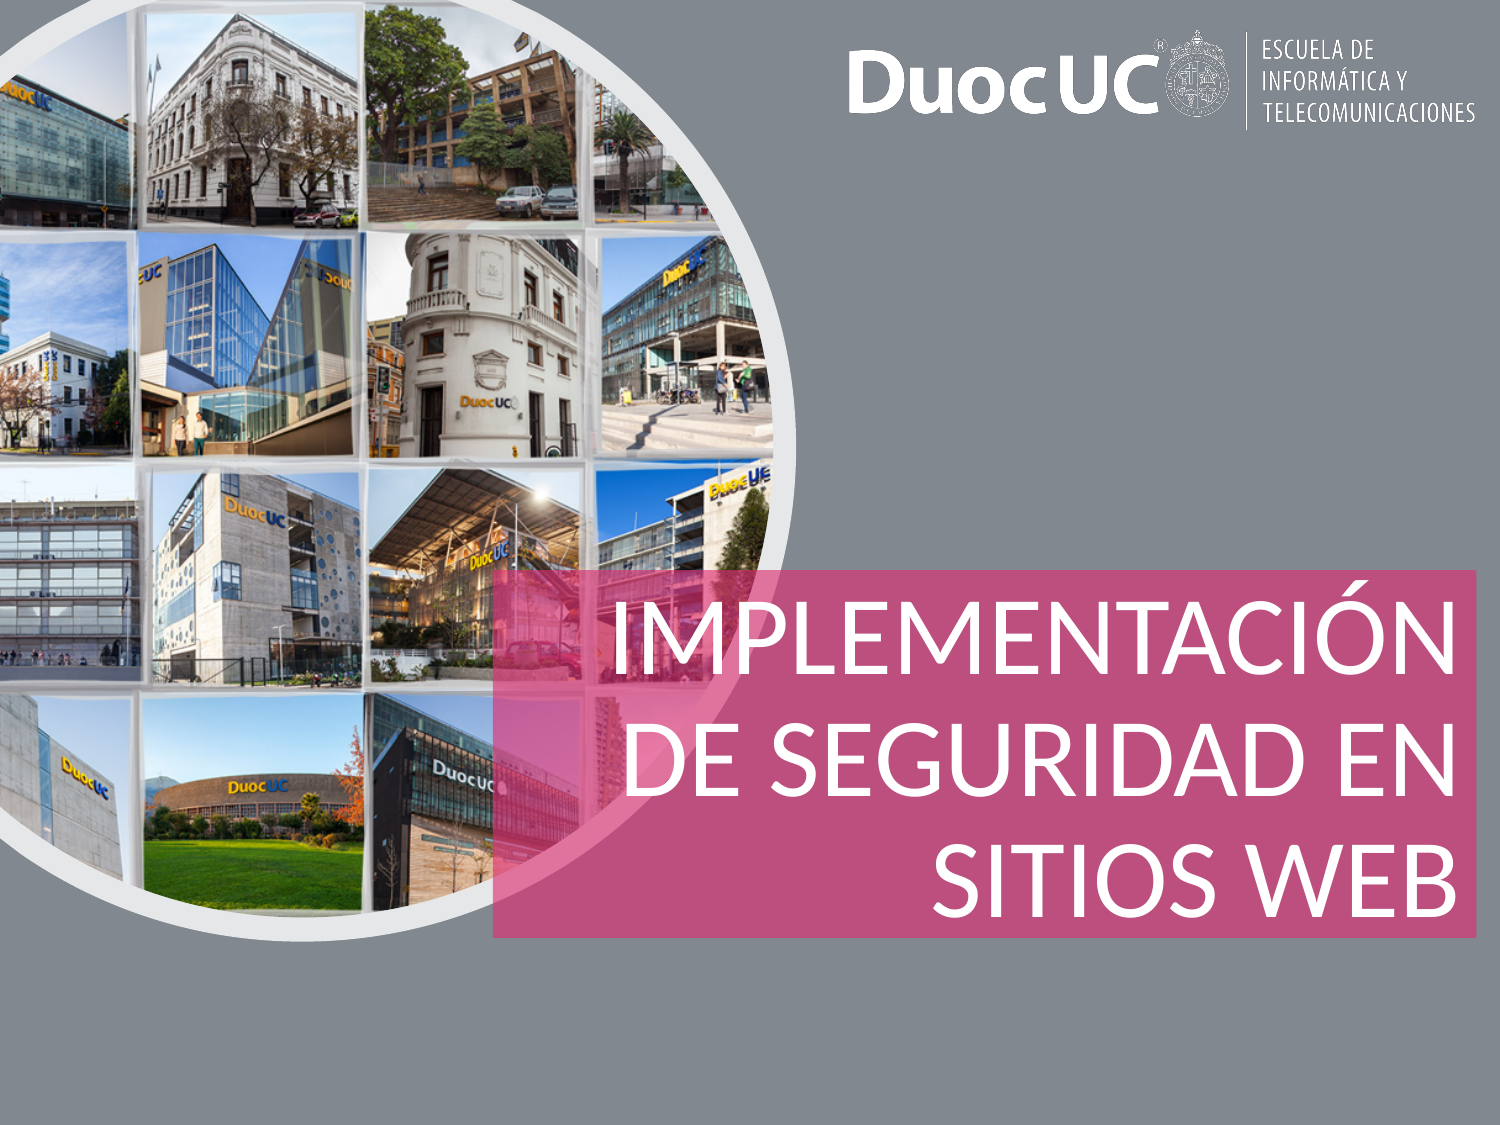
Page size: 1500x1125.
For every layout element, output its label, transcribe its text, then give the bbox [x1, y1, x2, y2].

picture [0, 0, 774, 918]
picture [849, 30, 1475, 130]
title IMPLEMENTACIÓN DE SEGURIDAD EN SITIOS WEB [492, 570, 1477, 938]
